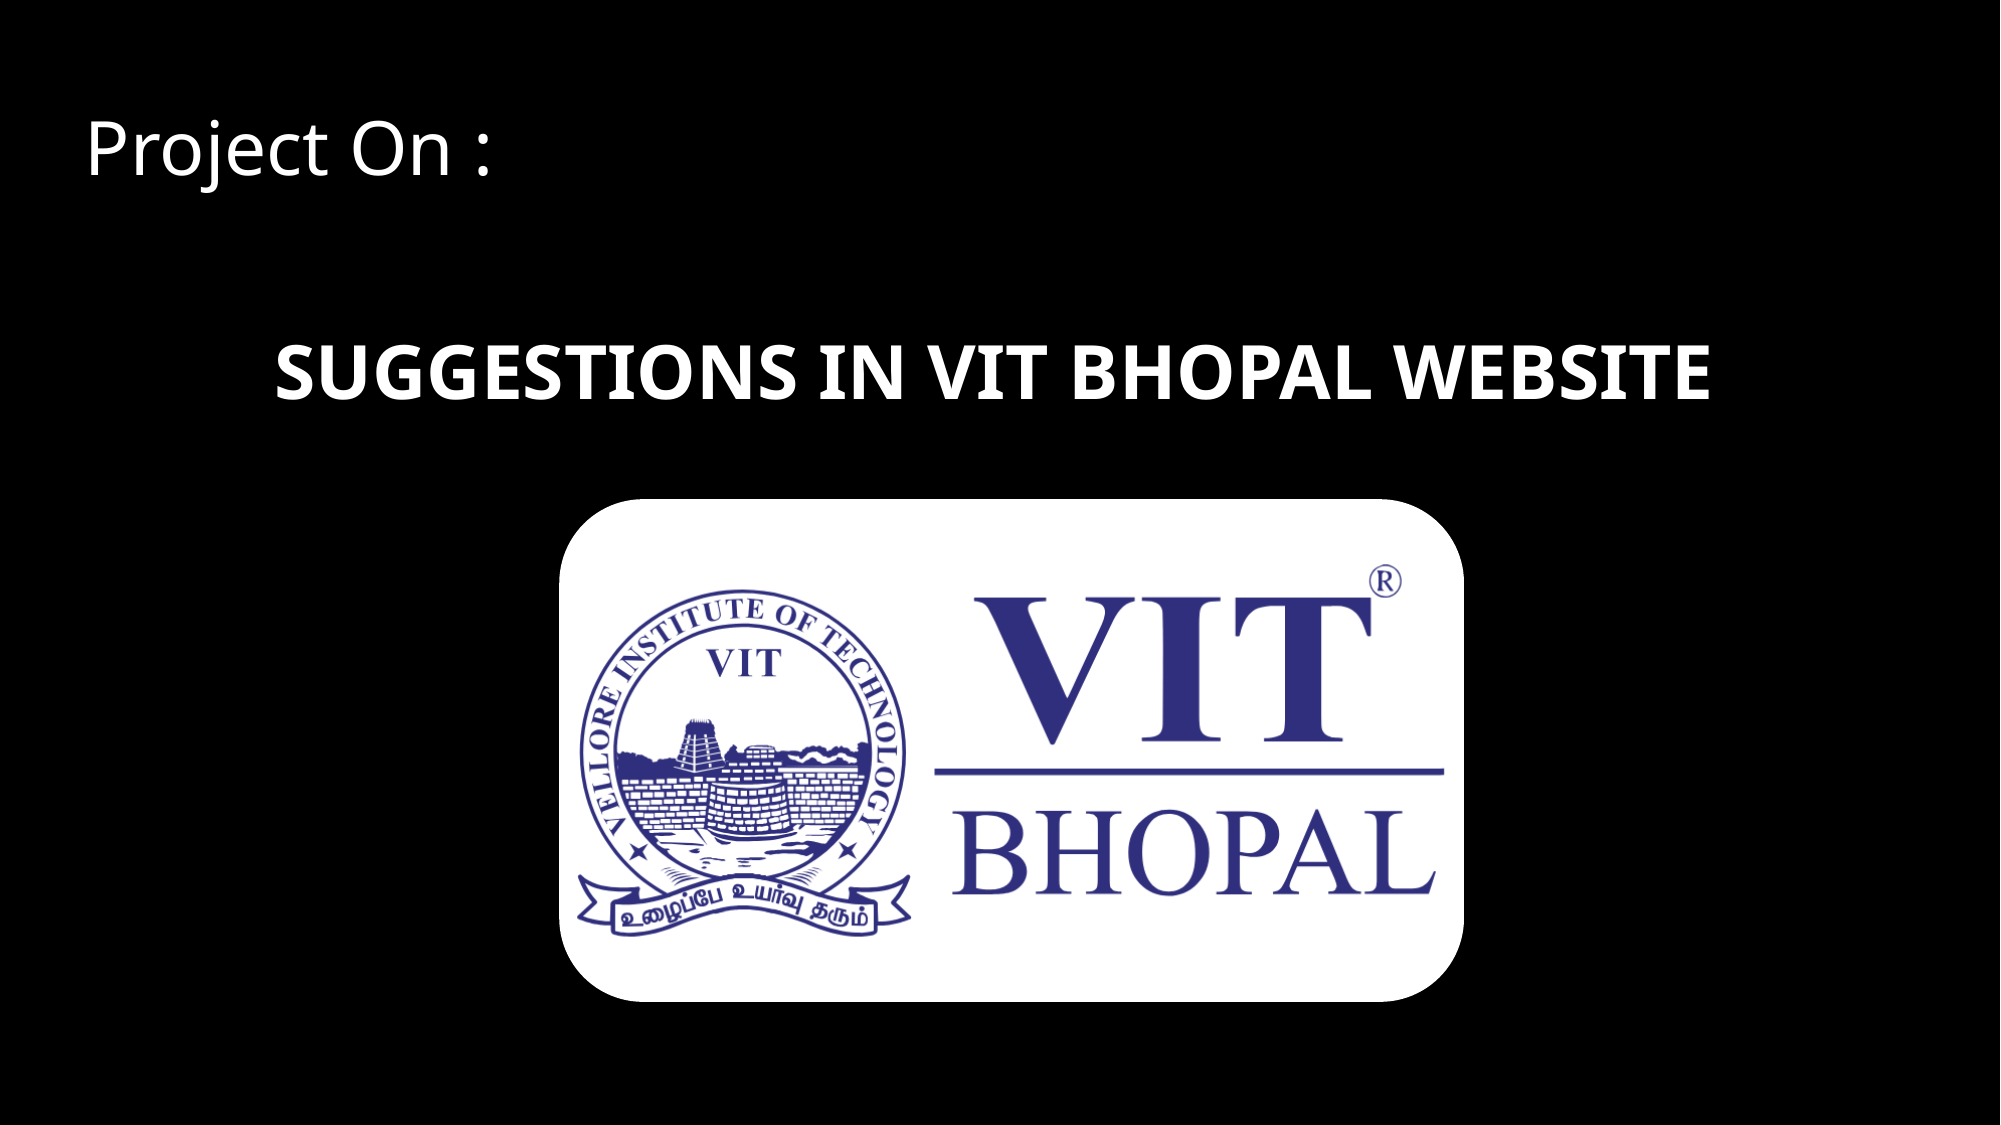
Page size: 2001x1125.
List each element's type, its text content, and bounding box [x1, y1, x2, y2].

title Project On : SUGGESTIONS IN VIT BHOPAL WEBSITE [69, 99, 1905, 424]
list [559, 499, 1465, 1002]
